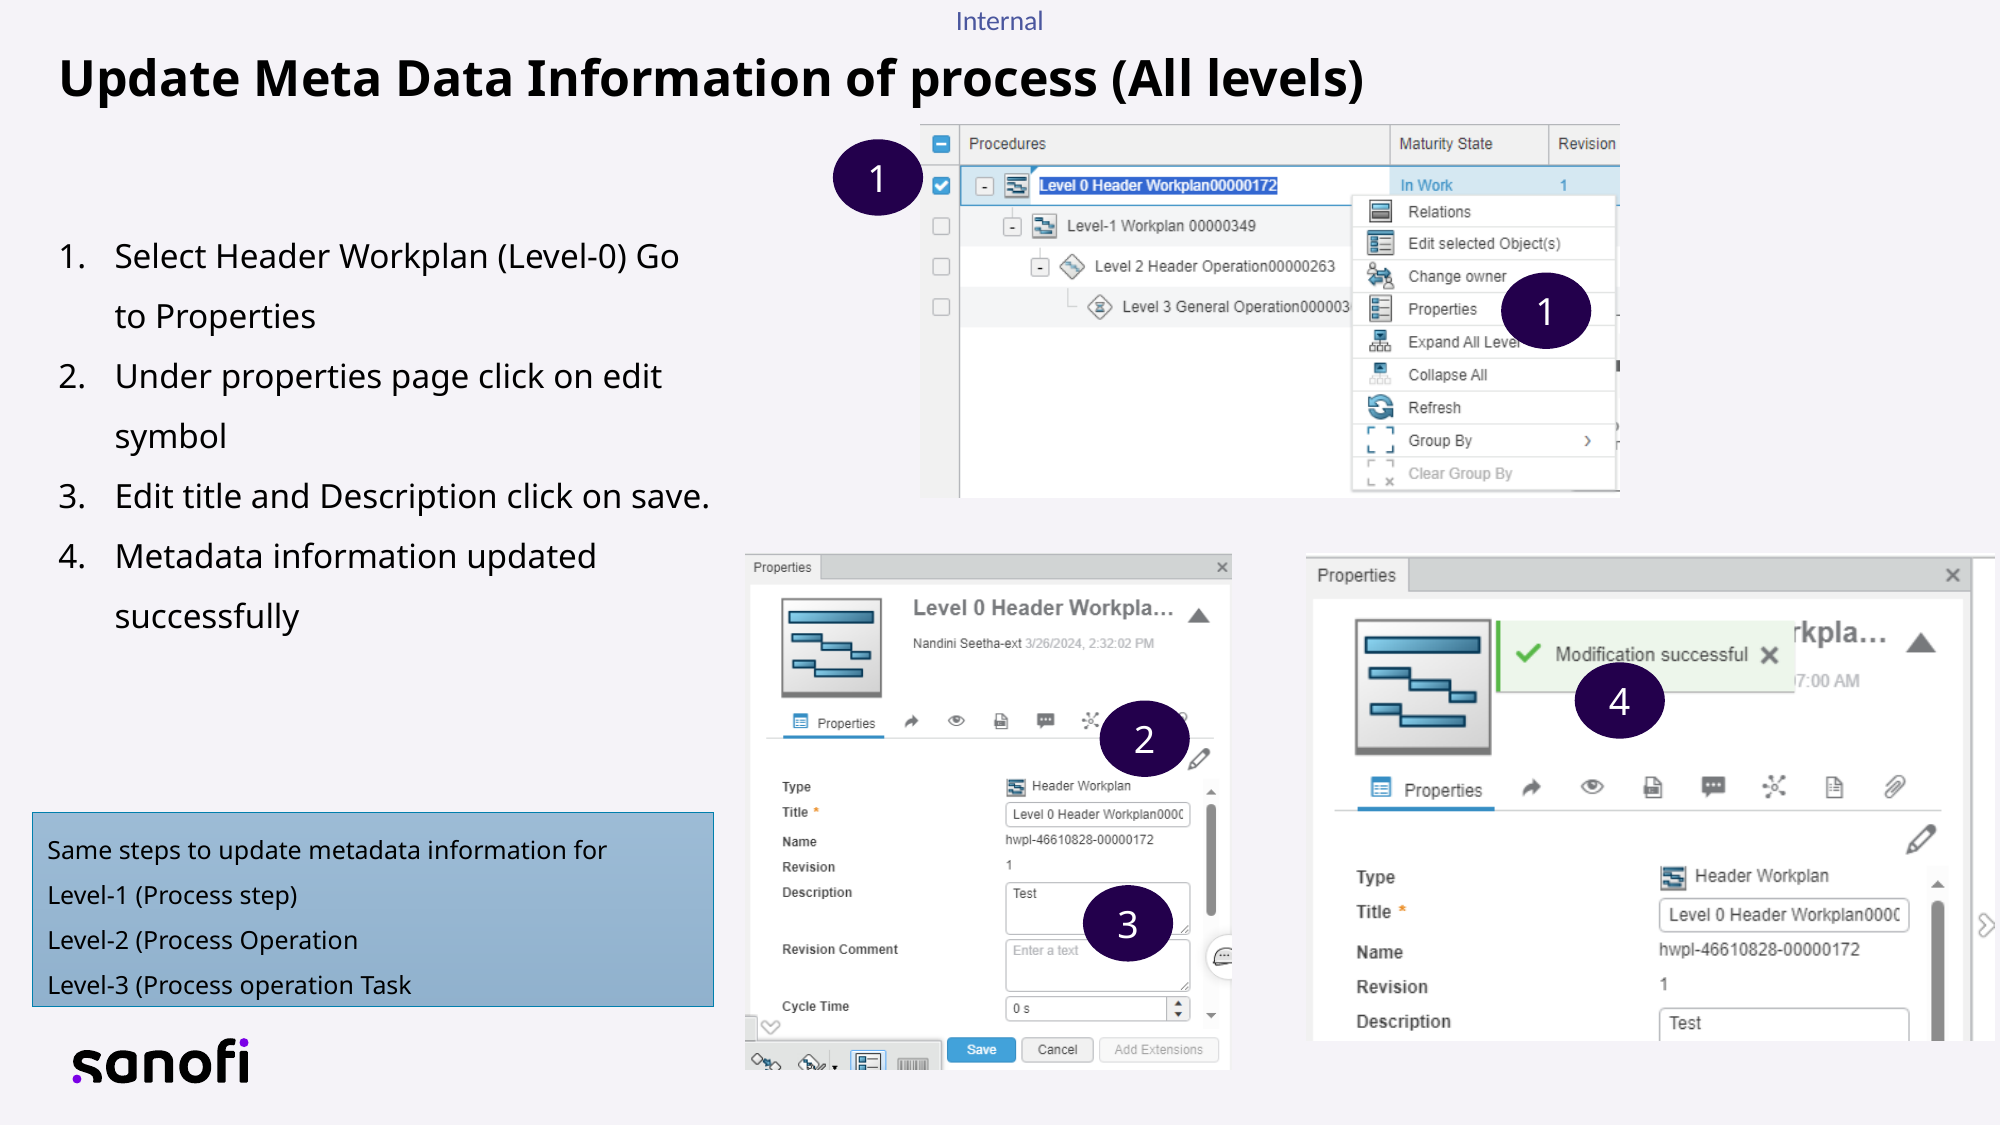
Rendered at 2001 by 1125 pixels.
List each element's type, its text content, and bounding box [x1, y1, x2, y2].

title Update Meta Data Information of process (All levels) [58, 52, 1919, 176]
text_box [62, 738, 718, 1125]
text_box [832, 124, 1620, 498]
text_box Same steps to update metadata information for Level-1 (Process step) Level-2 (Process Operation Level-3 (Process operation Task [32, 812, 714, 1007]
picture [1306, 553, 1995, 1041]
picture [745, 553, 1232, 1070]
list Select Header Workplan (Level-0) Go to Properties Under properties page click on edit symbol Edit title and Description click on save. Metadata information updated successfully [58, 175, 714, 739]
